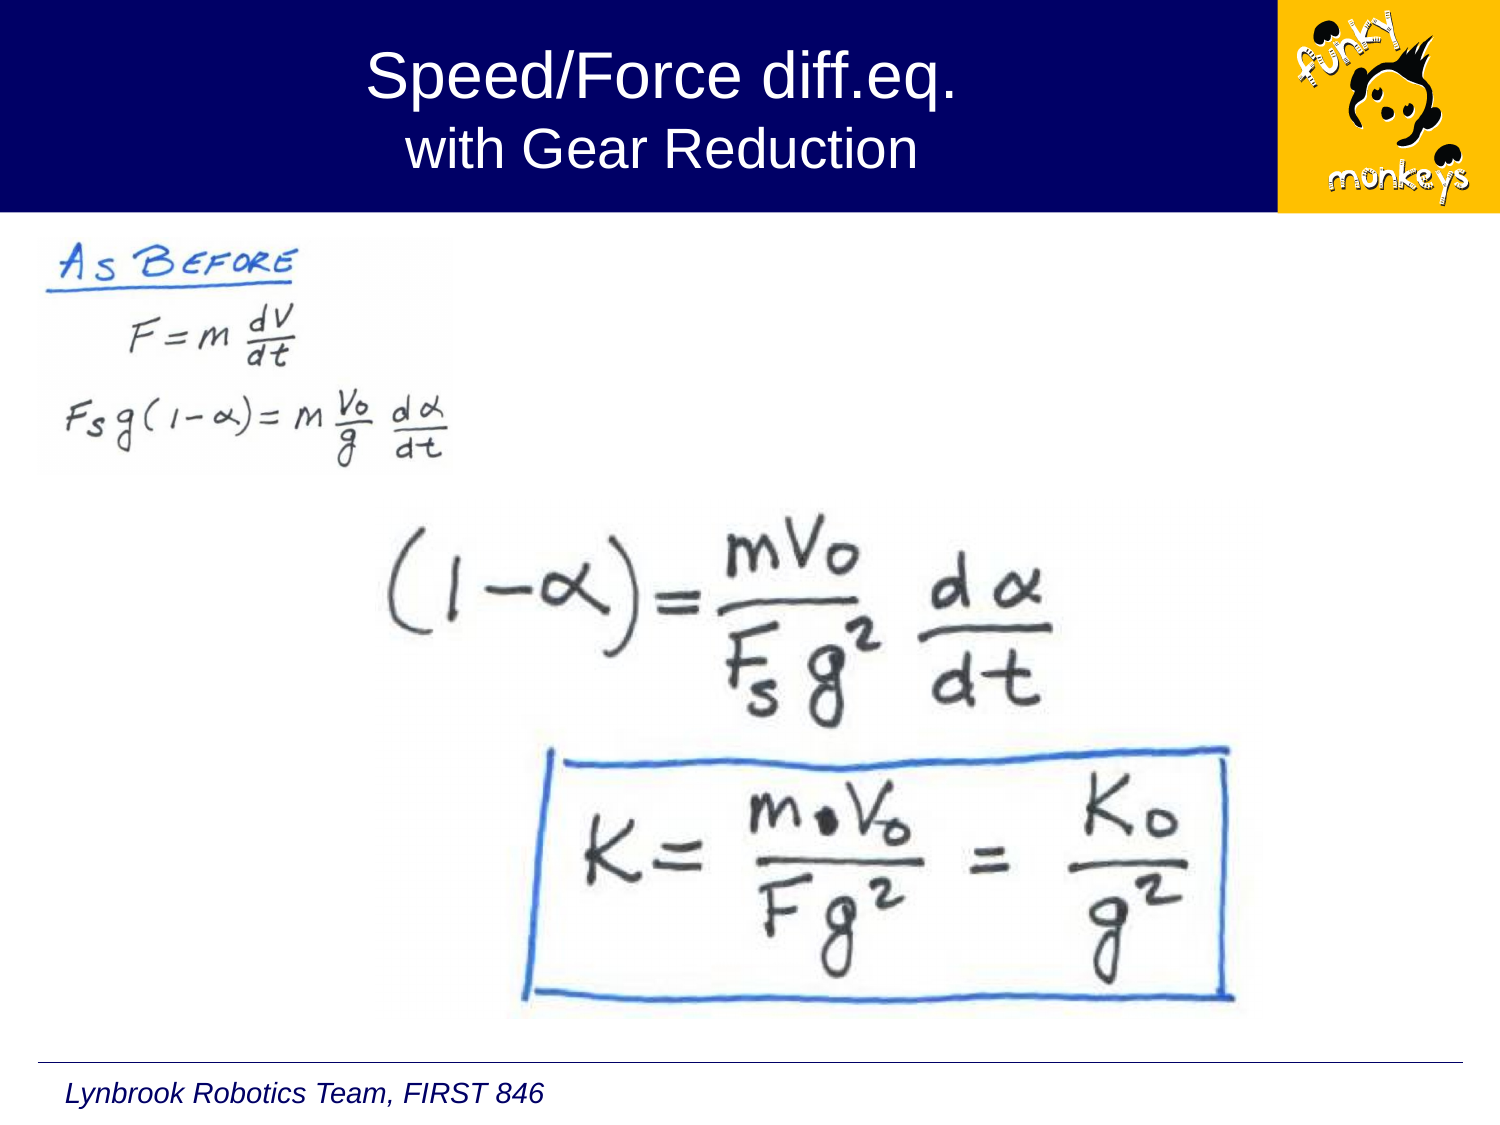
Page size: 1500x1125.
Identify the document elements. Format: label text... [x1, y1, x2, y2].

title Speed/Force diff.eq. with Gear Reduction [62, 24, 1263, 188]
picture [37, 237, 454, 476]
picture [1277, 0, 1500, 214]
picture [374, 499, 1263, 1019]
